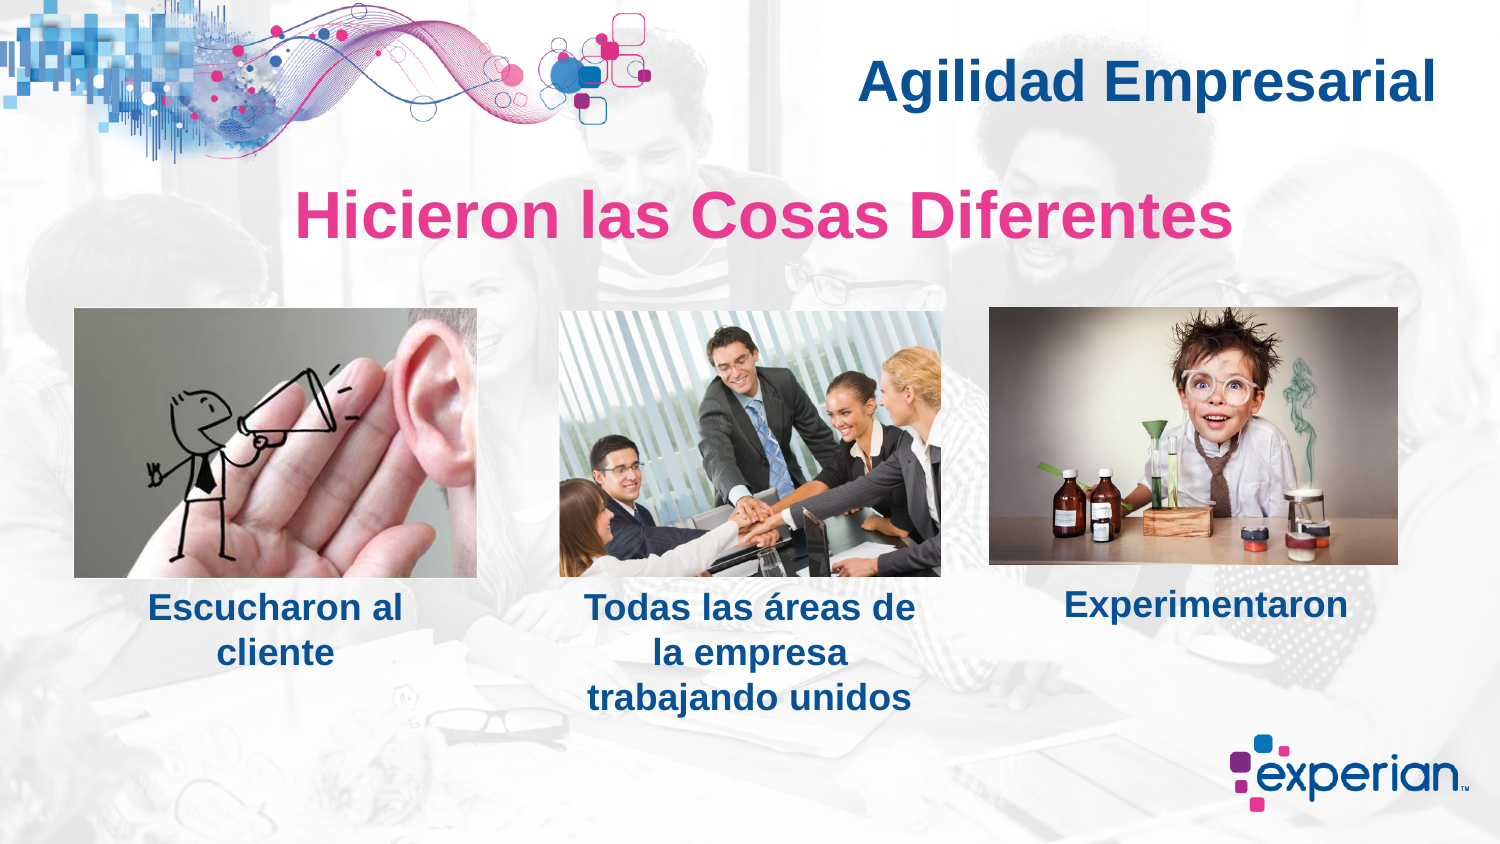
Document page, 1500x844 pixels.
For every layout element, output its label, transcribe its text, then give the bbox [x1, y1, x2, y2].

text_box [559, 311, 941, 727]
text_box Agilidad Empresarial [816, 7, 1453, 158]
text_box Hicieron las Cosas Diferentes [279, 164, 1251, 260]
picture [0, 0, 1500, 844]
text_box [73, 307, 478, 682]
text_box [989, 307, 1398, 634]
